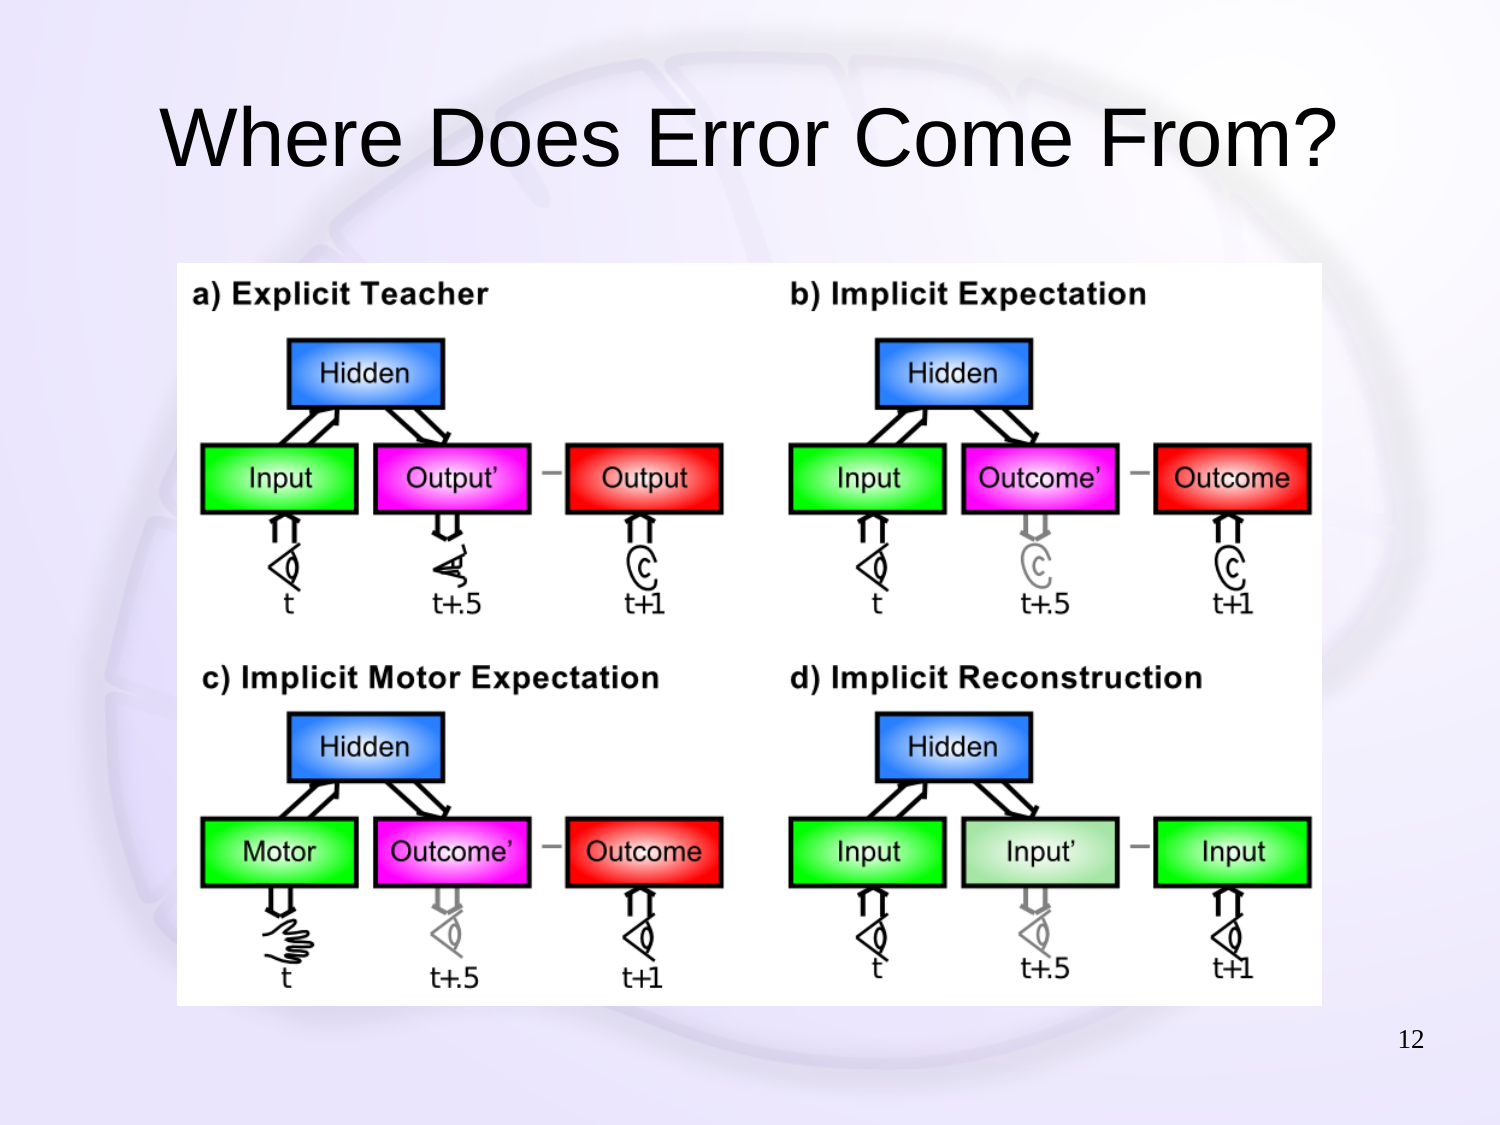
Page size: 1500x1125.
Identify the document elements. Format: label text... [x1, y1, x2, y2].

picture [0, 0, 1500, 1125]
title Where Does Error Come From? [74, 44, 1425, 233]
slide_number 12 [1075, 1024, 1425, 1103]
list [177, 263, 1322, 1006]
